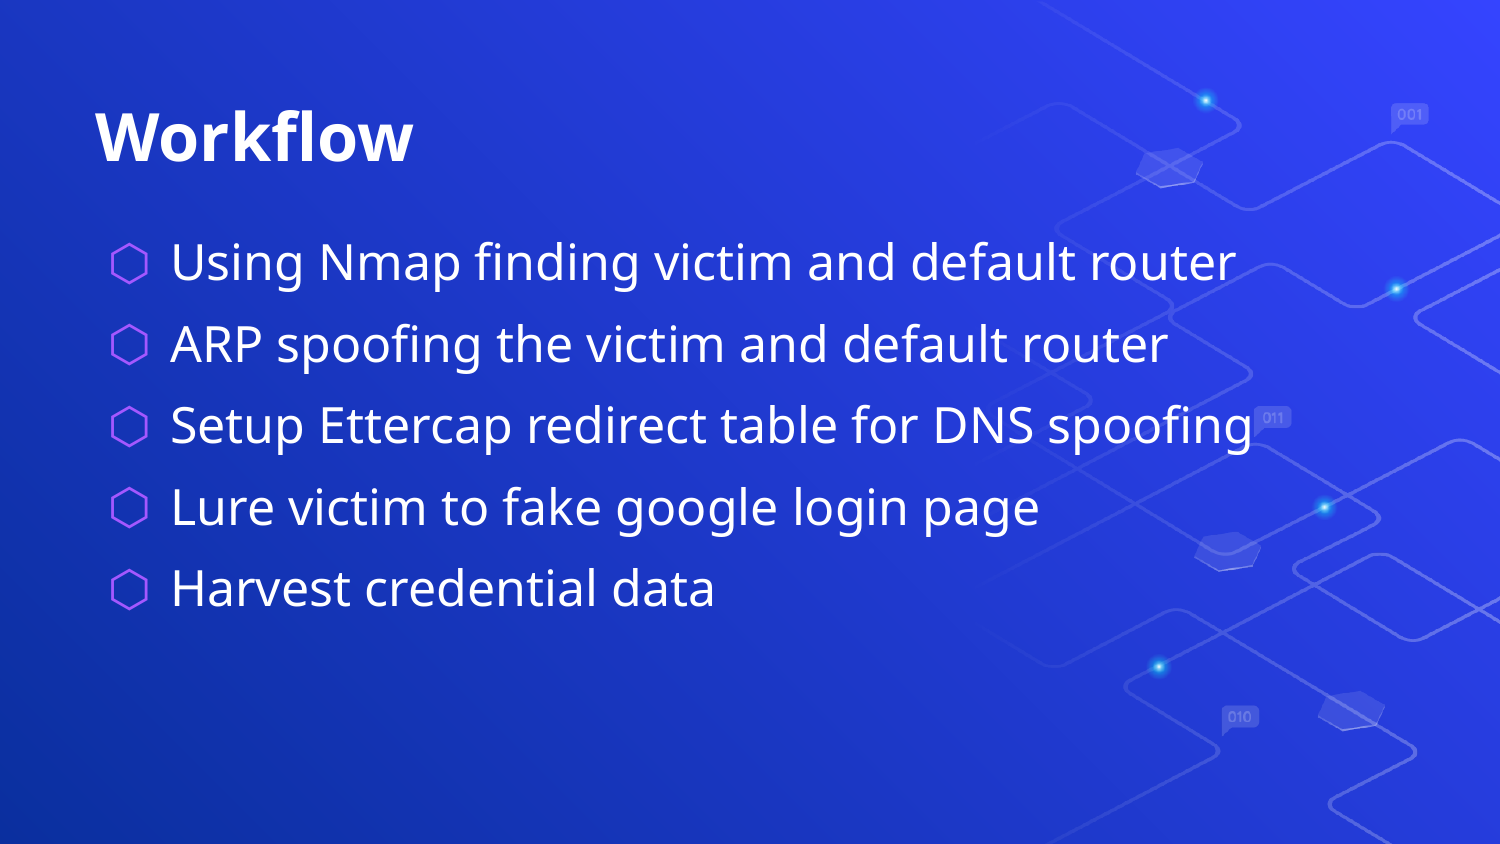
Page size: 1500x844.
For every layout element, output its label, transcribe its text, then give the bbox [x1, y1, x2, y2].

title Workflow [95, 33, 1082, 175]
list Using Nmap finding victim and default router ARP spoofing the victim and default router Setup Ettercap redirect table for DNS spoofing Lure victim to fake google login page Harvest credential data [95, 221, 1320, 741]
picture [0, 0, 1500, 844]
